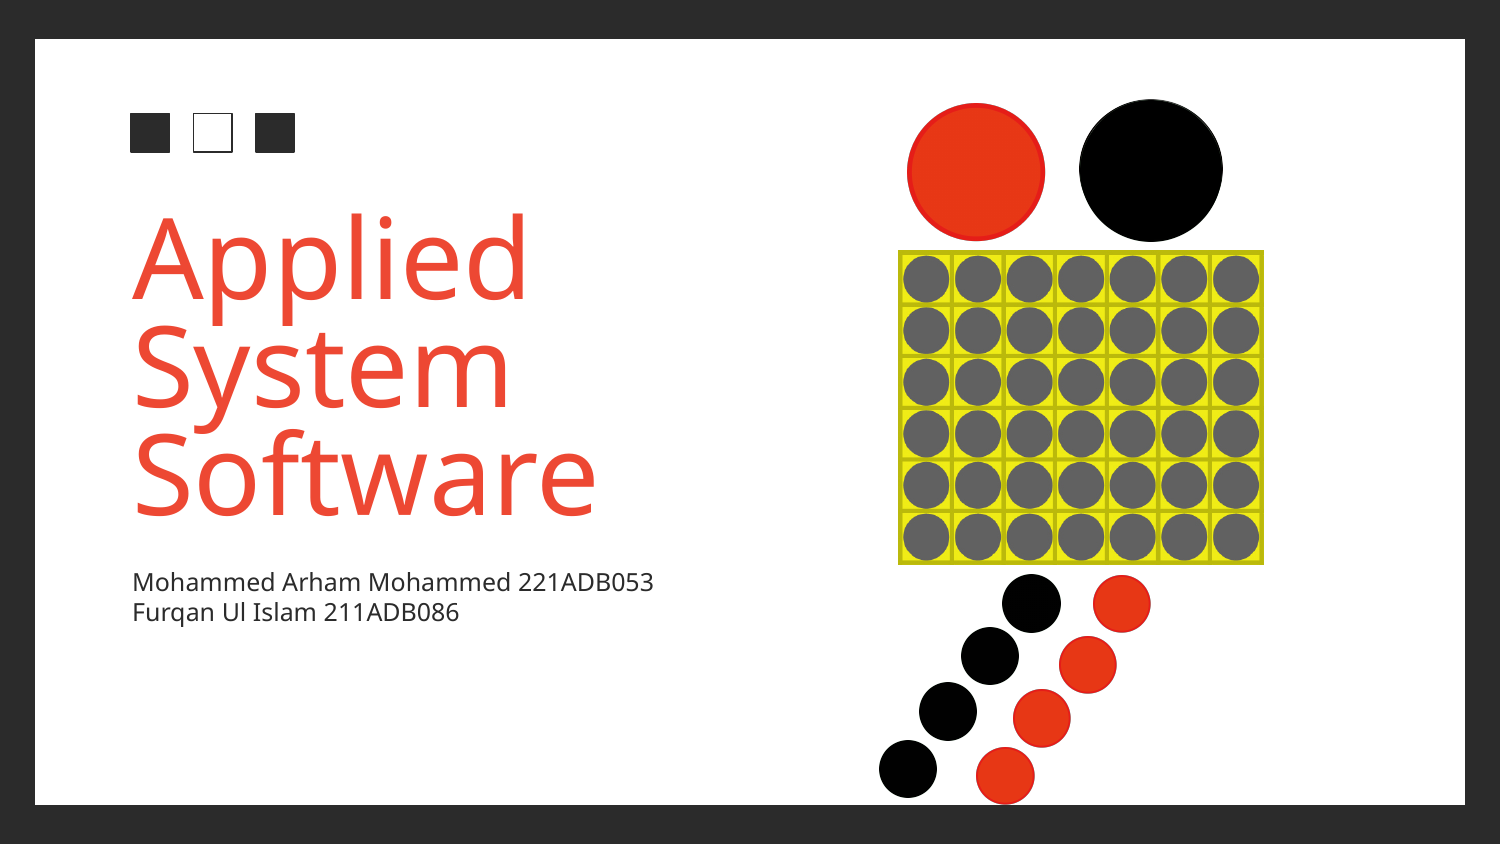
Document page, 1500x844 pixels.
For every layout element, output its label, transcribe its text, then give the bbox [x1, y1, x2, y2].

picture [907, 103, 1047, 242]
picture [976, 636, 1117, 805]
picture [878, 574, 1061, 799]
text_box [130, 113, 295, 153]
title Applied System Software [116, 179, 903, 552]
picture [898, 99, 1264, 566]
text_box Mohammed Arham Mohammed 221ADB053 Furqan Ul Islam 211ADB086 [116, 551, 750, 643]
picture [1093, 574, 1151, 633]
